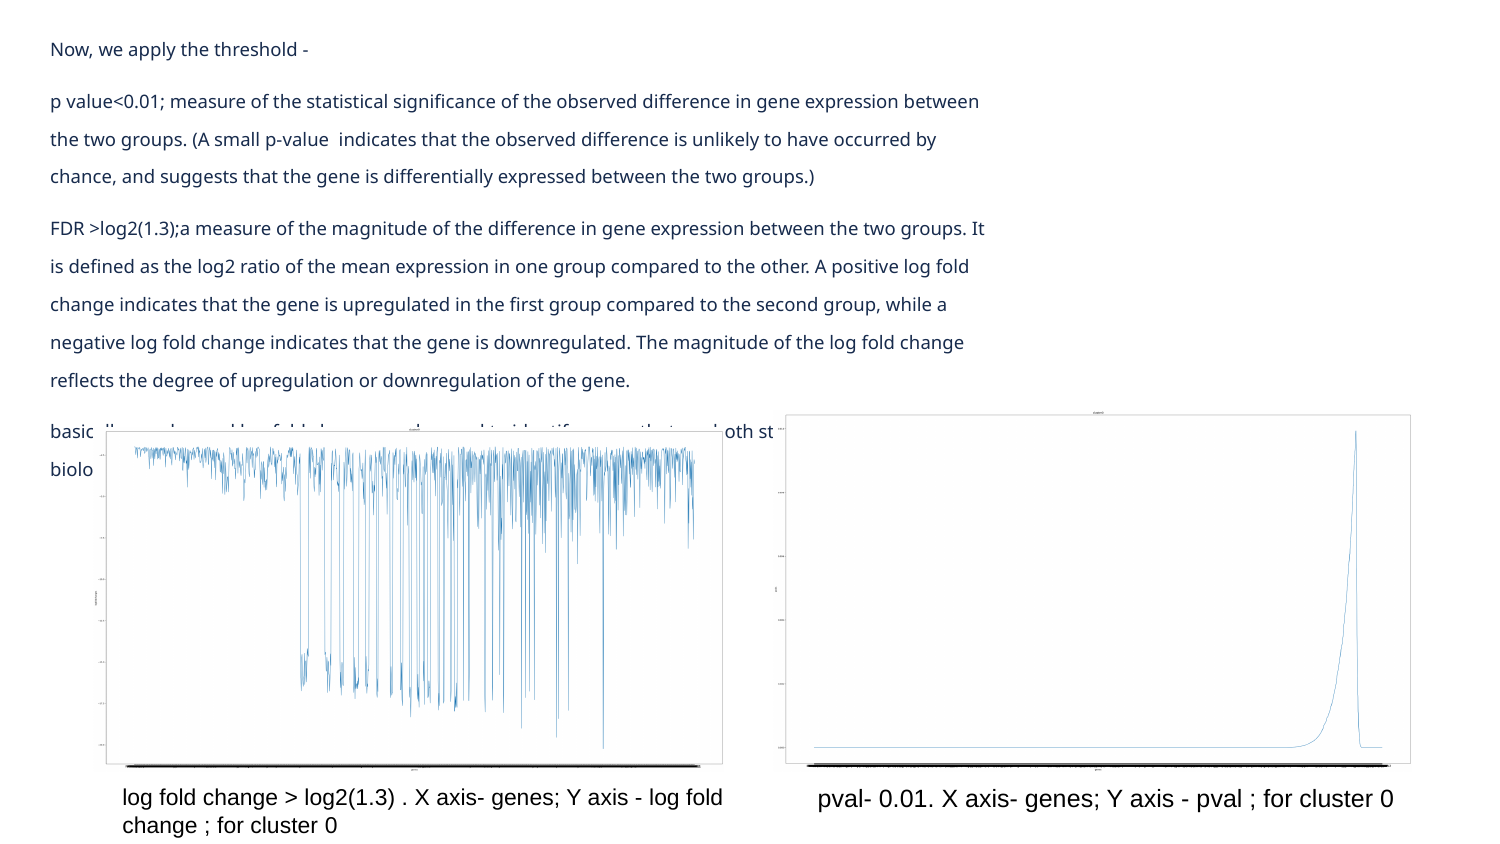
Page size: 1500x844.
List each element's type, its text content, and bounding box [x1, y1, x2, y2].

picture [93, 427, 724, 772]
text_box pval- 0.01. X axis- genes; Y axis - pval ; for cluster 0 [802, 768, 1462, 828]
text_box log fold change > log2(1.3) . X axis- genes; Y axis - log fold change ; for cluster 0 [107, 767, 766, 844]
picture [773, 410, 1413, 772]
list Now, we apply the threshold - p value<0.01; measure of the statistical significance of the observed difference in gene expression between the two groups. (A small p-value indicates that the observed difference is unlikely to have occurred by chance, and suggests that the gene is differentially expressed between the two groups.) FDR >log2(1.3);a measure of the magnitude of the difference in gene expression between the two groups. It is defined as the log2 ratio of the mean expression in one group compared to the other. A positive log fold change indicates that the gene is upregulated in the first group compared to the second group, while a negative log fold change indicates that the gene is downregulated. The magnitude of the log fold change reflects the degree of upregulation or downregulation of the gene. basically, p-value and log fold change can be used to identify genes that are both statistically significant and biologically relevant. [35, 7, 1015, 497]
